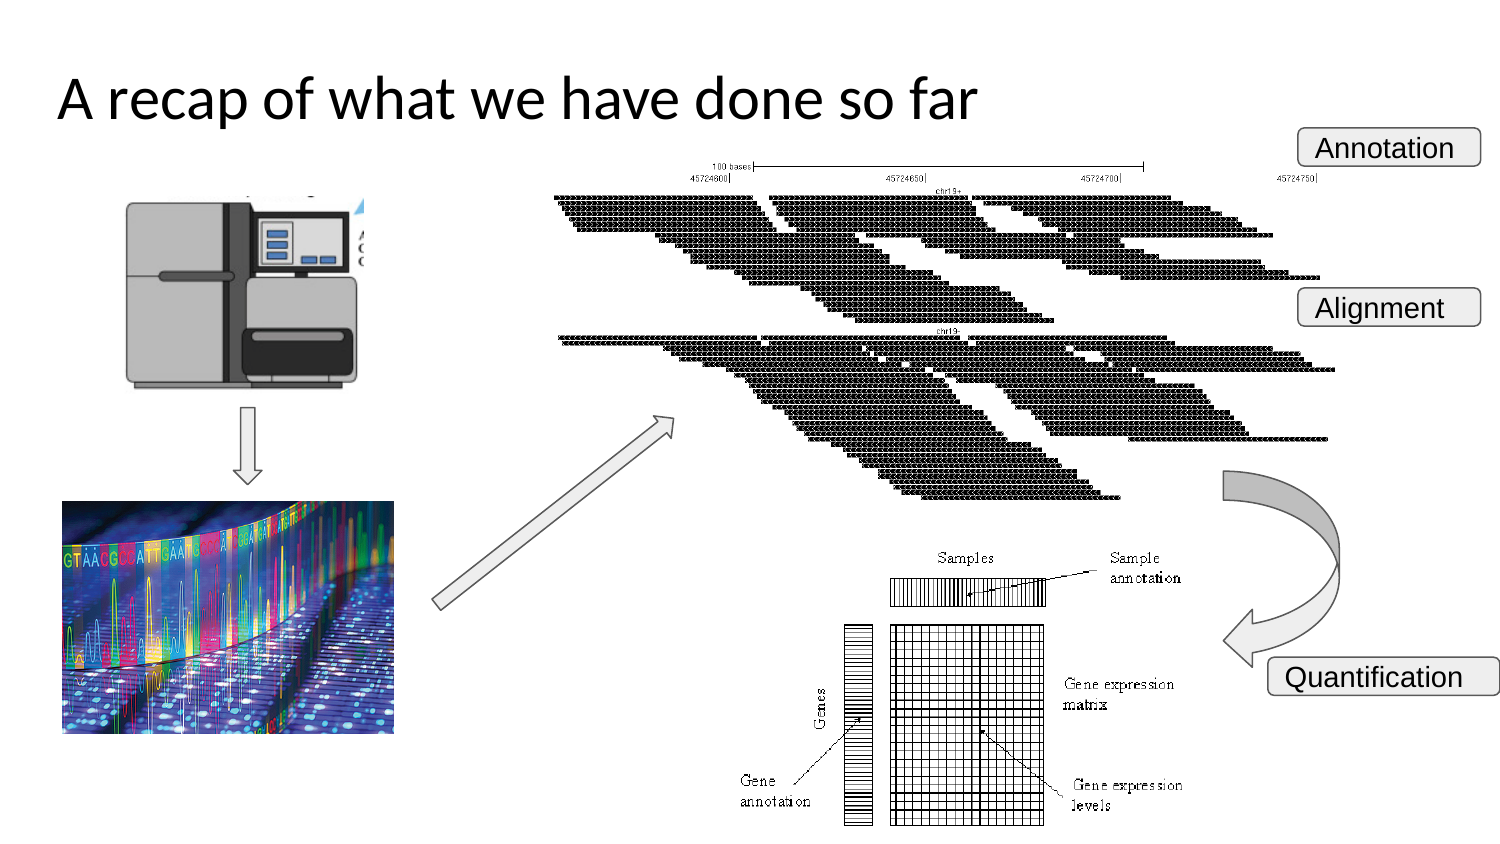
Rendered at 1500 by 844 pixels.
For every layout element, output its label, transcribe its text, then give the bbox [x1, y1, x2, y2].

text_box [233, 407, 262, 485]
text_box [431, 509, 569, 611]
picture [62, 501, 395, 734]
picture [736, 541, 1187, 835]
text_box A recap of what we have done so far [42, 42, 1152, 148]
text_box [1223, 510, 1340, 668]
text_box Alignment [1345, 287, 1481, 327]
picture [545, 159, 1340, 502]
text_box Quantification [1267, 657, 1500, 696]
picture [92, 196, 364, 396]
text_box Annotation [1297, 127, 1481, 167]
